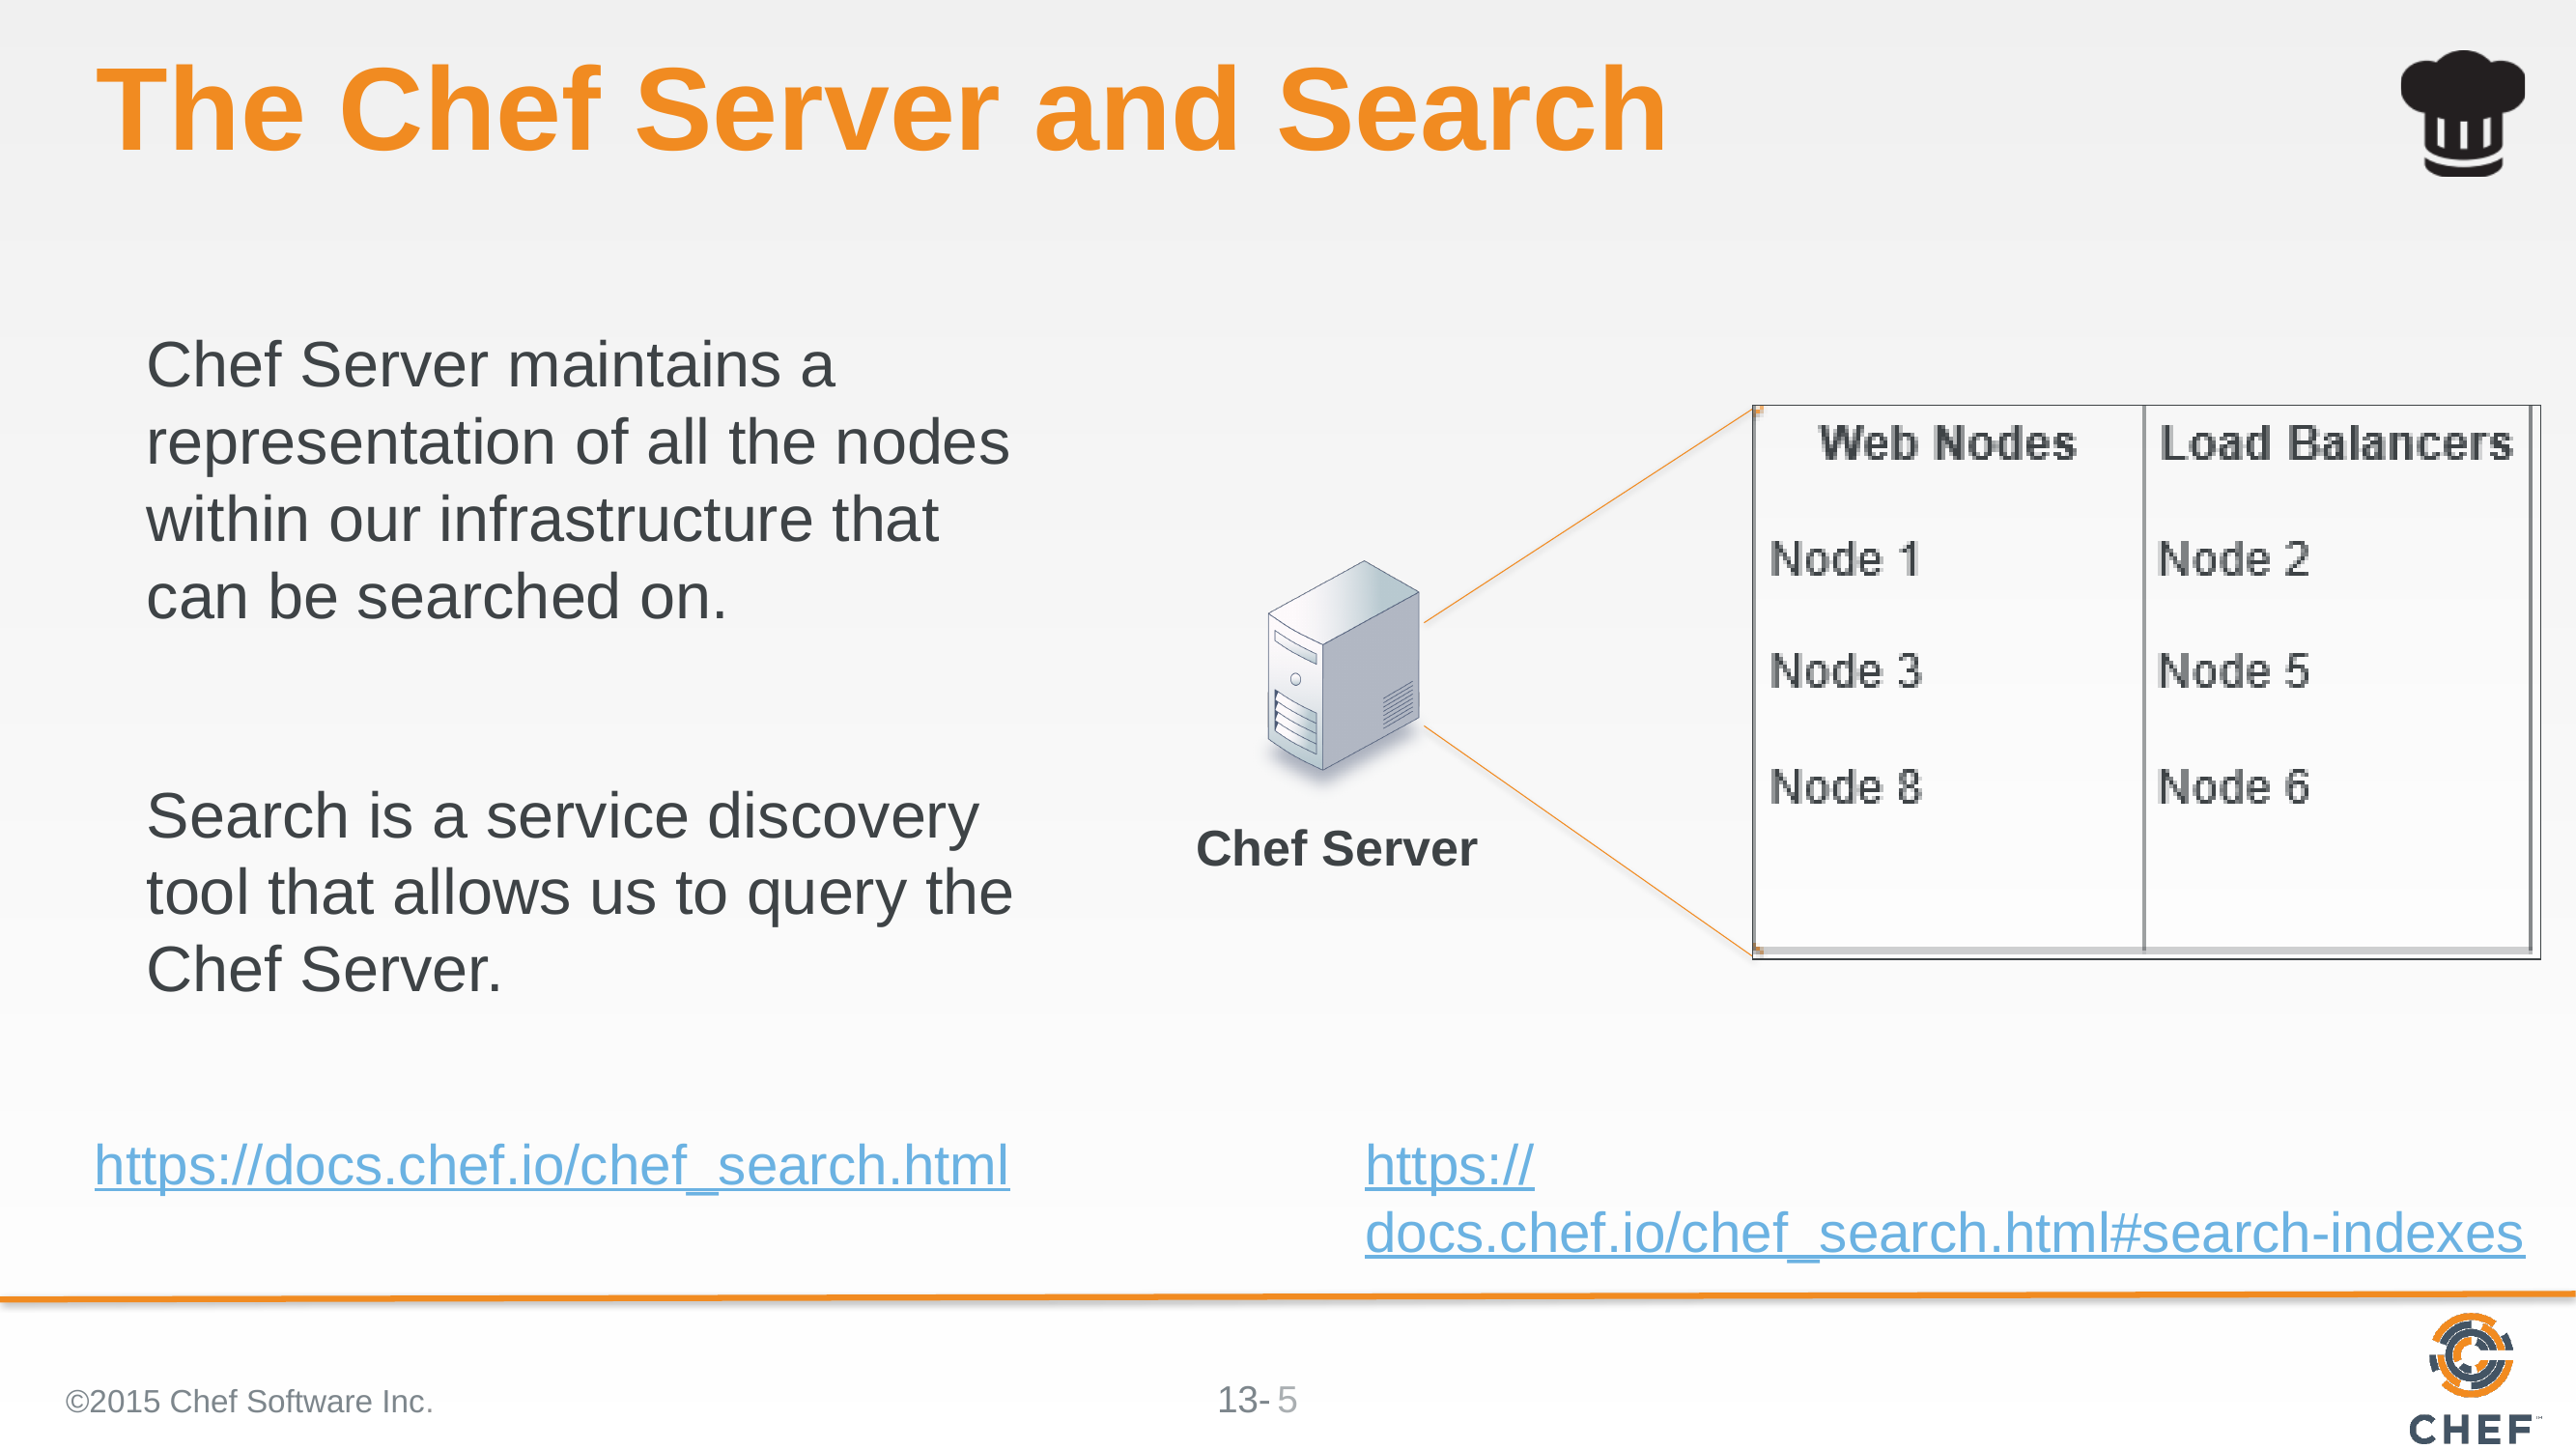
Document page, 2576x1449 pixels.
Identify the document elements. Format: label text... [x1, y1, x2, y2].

text_box Chef Server maintains a representation of all the nodes within our infrastructure that can be searched on. Search is a service discovery tool that allows us to query the Chef Server. [97, 322, 1045, 931]
list https://docs.chef.io/chef_search.html [45, 1128, 1192, 1234]
picture [1752, 406, 2540, 958]
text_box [1424, 406, 1750, 623]
text_box Chef Server [1191, 815, 1419, 930]
slide_number 5 [998, 1359, 1578, 1437]
text_box https://docs.chef.io/chef_search.html#search-indexes [1316, 1127, 2576, 1234]
picture [2399, 1297, 2550, 1449]
picture [1213, 560, 1474, 838]
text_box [1424, 725, 1748, 960]
footer ©2015 Chef Software Inc. [51, 1359, 952, 1440]
title The Chef Server and Search [96, 48, 2463, 180]
